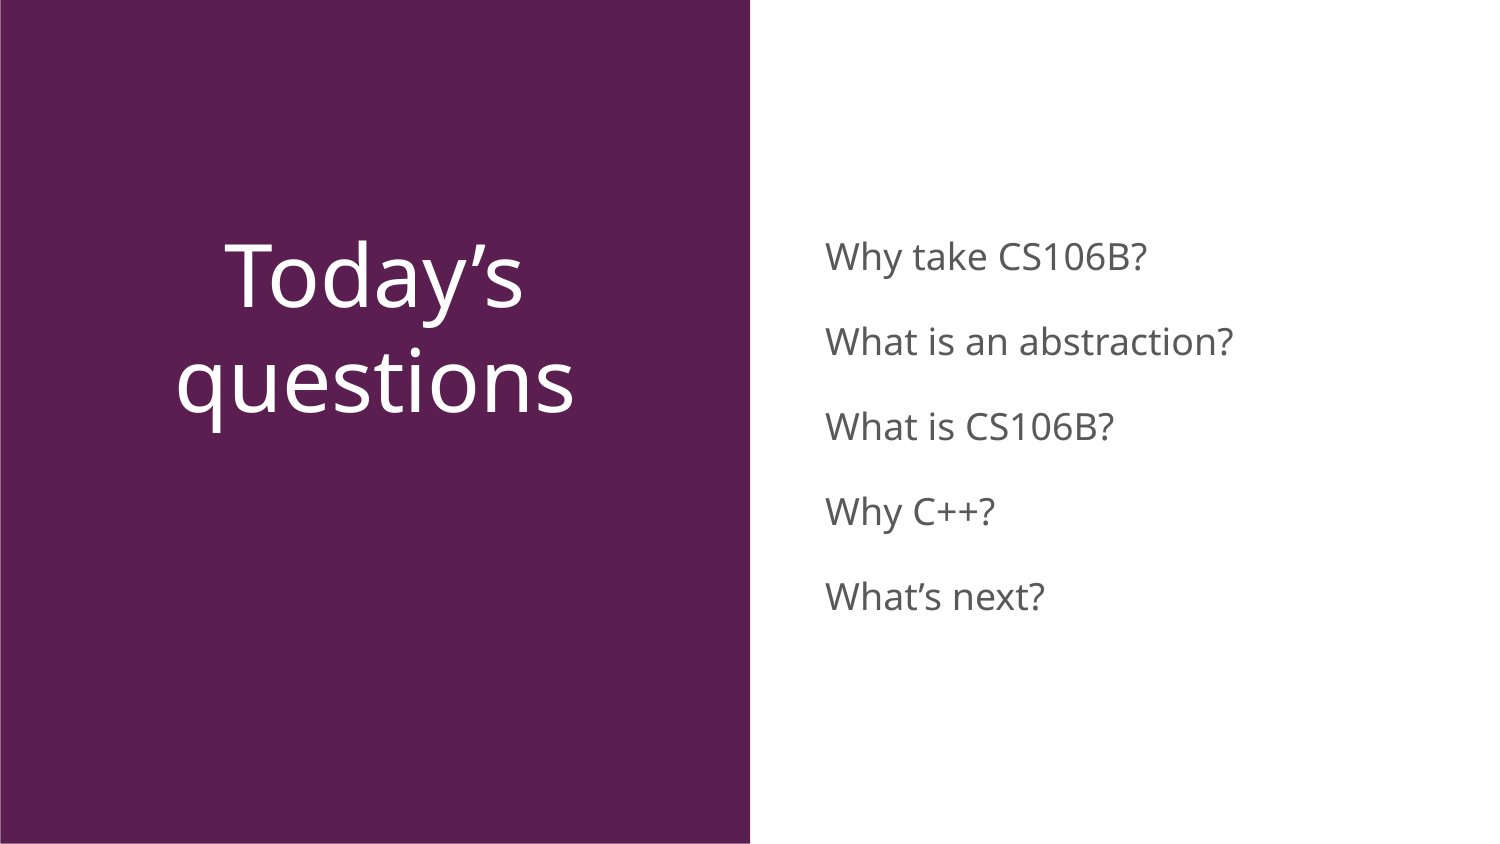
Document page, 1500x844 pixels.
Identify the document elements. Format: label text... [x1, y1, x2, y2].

list Why take CS106B? What is an abstraction? What is CS106B? Why C++? What’s next? [810, 118, 1440, 725]
title Today’s questions [43, 202, 708, 446]
